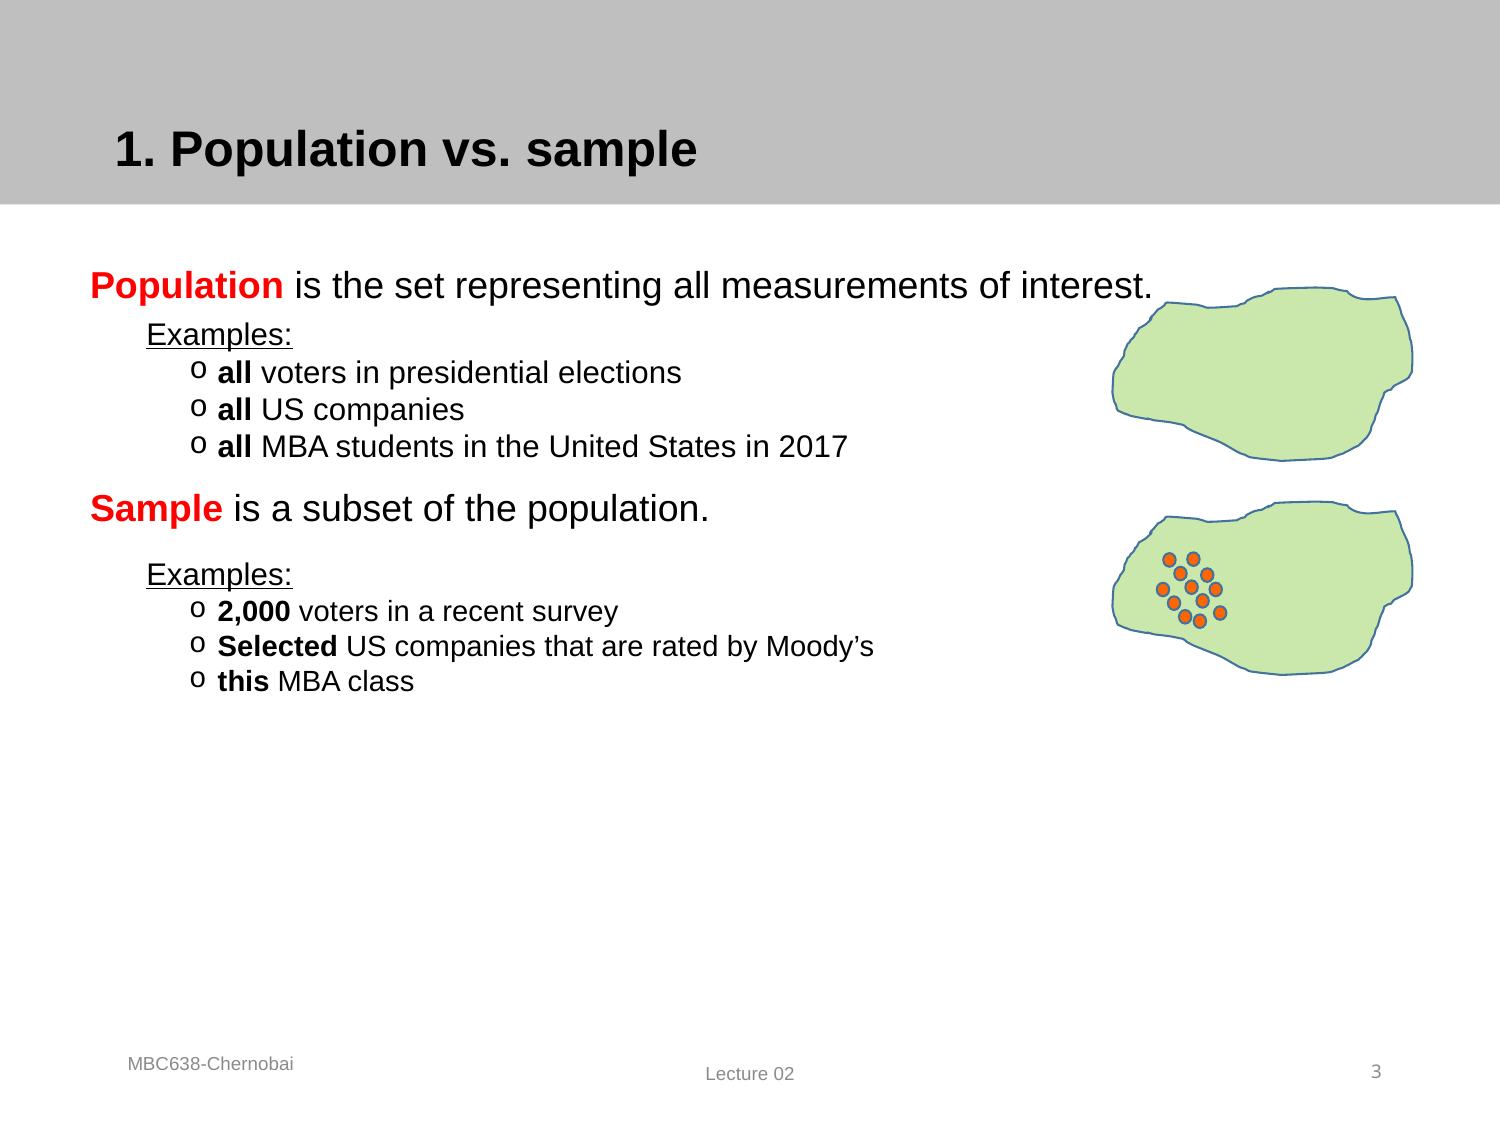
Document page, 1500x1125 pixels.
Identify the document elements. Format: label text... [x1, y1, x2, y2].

title 1. Population vs. sample [99, 41, 1394, 259]
footer Lecture 02 [496, 1042, 1004, 1103]
list Population is the set representing all measurements of interest. Examples: all voters in presidential elections all US companies all MBA students in the United States in 2017 Sample is a subset of the population. Examples: 2,000 voters in a recent survey Selected US companies that are rated by Moody’s this MBA class [75, 258, 1488, 1014]
slide_number MBC638-Chernobai [112, 1025, 425, 1100]
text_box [1112, 287, 1413, 675]
text_box [0, 0, 1500, 205]
slide_number 3 [1059, 1042, 1397, 1103]
